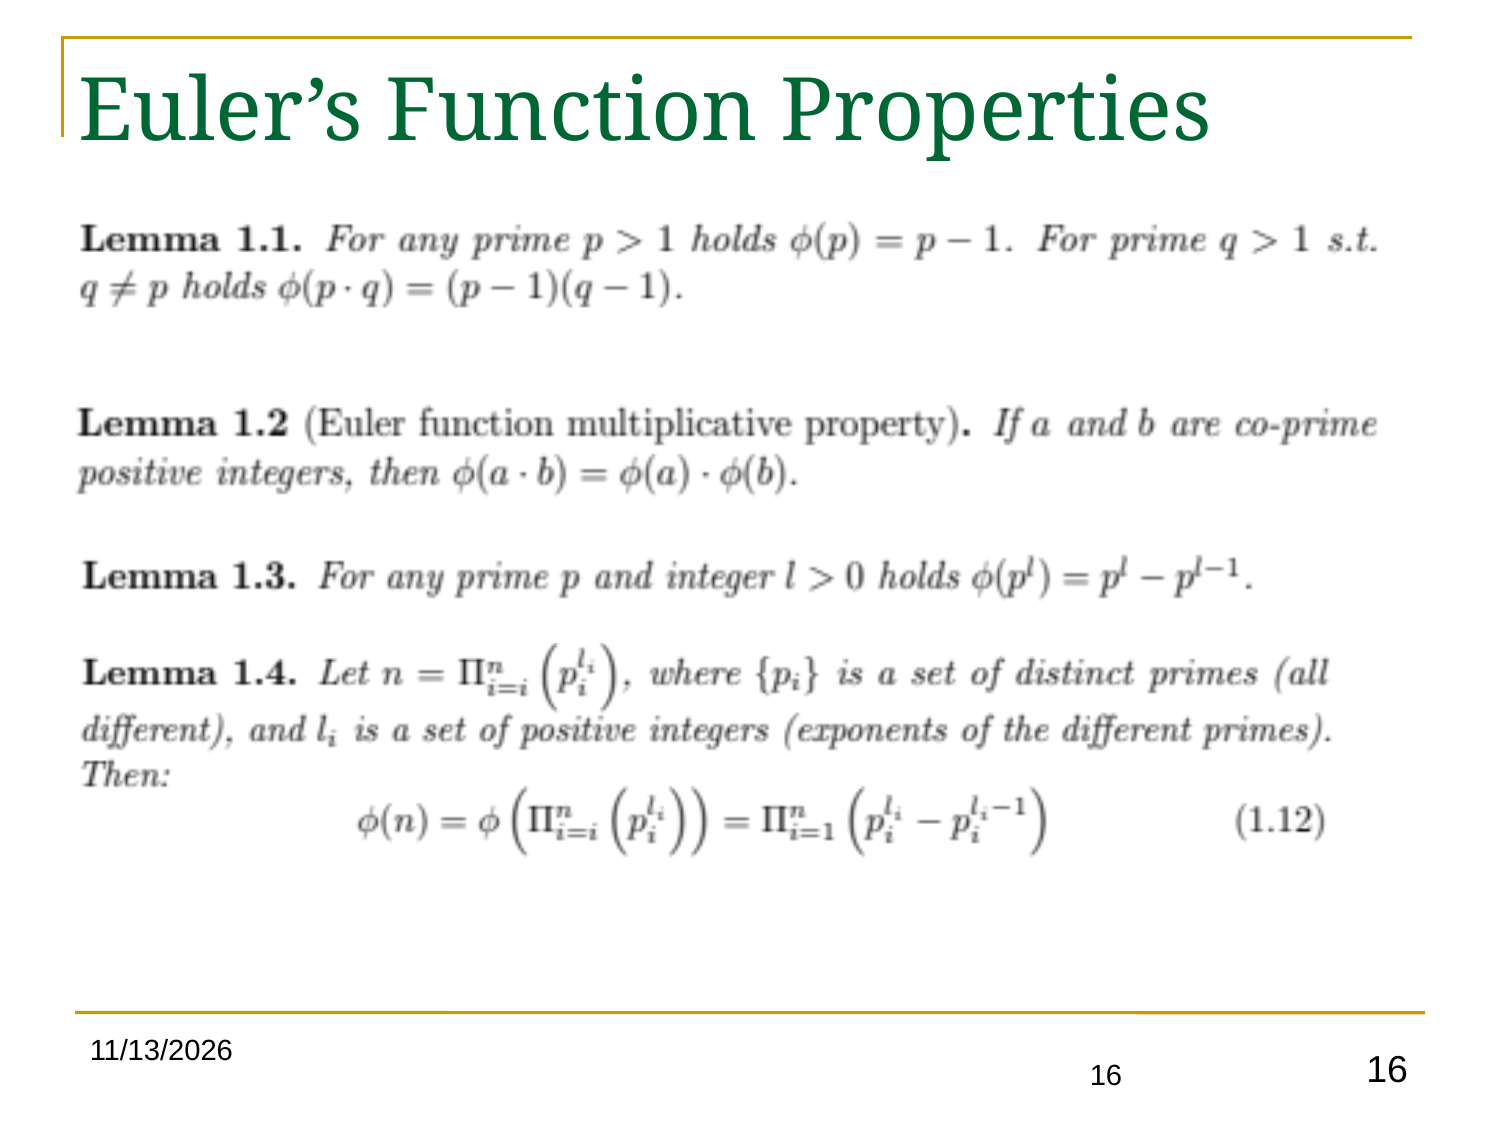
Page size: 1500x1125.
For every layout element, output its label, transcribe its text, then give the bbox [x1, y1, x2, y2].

picture [71, 642, 1336, 870]
slide_number 16 [1074, 1024, 1425, 1099]
picture [71, 394, 1383, 498]
text_box 16 [1351, 1023, 1424, 1098]
picture [79, 544, 1256, 615]
picture [79, 204, 1383, 309]
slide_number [75, 1024, 425, 1099]
title Euler’s Function Properties [63, 45, 1425, 174]
